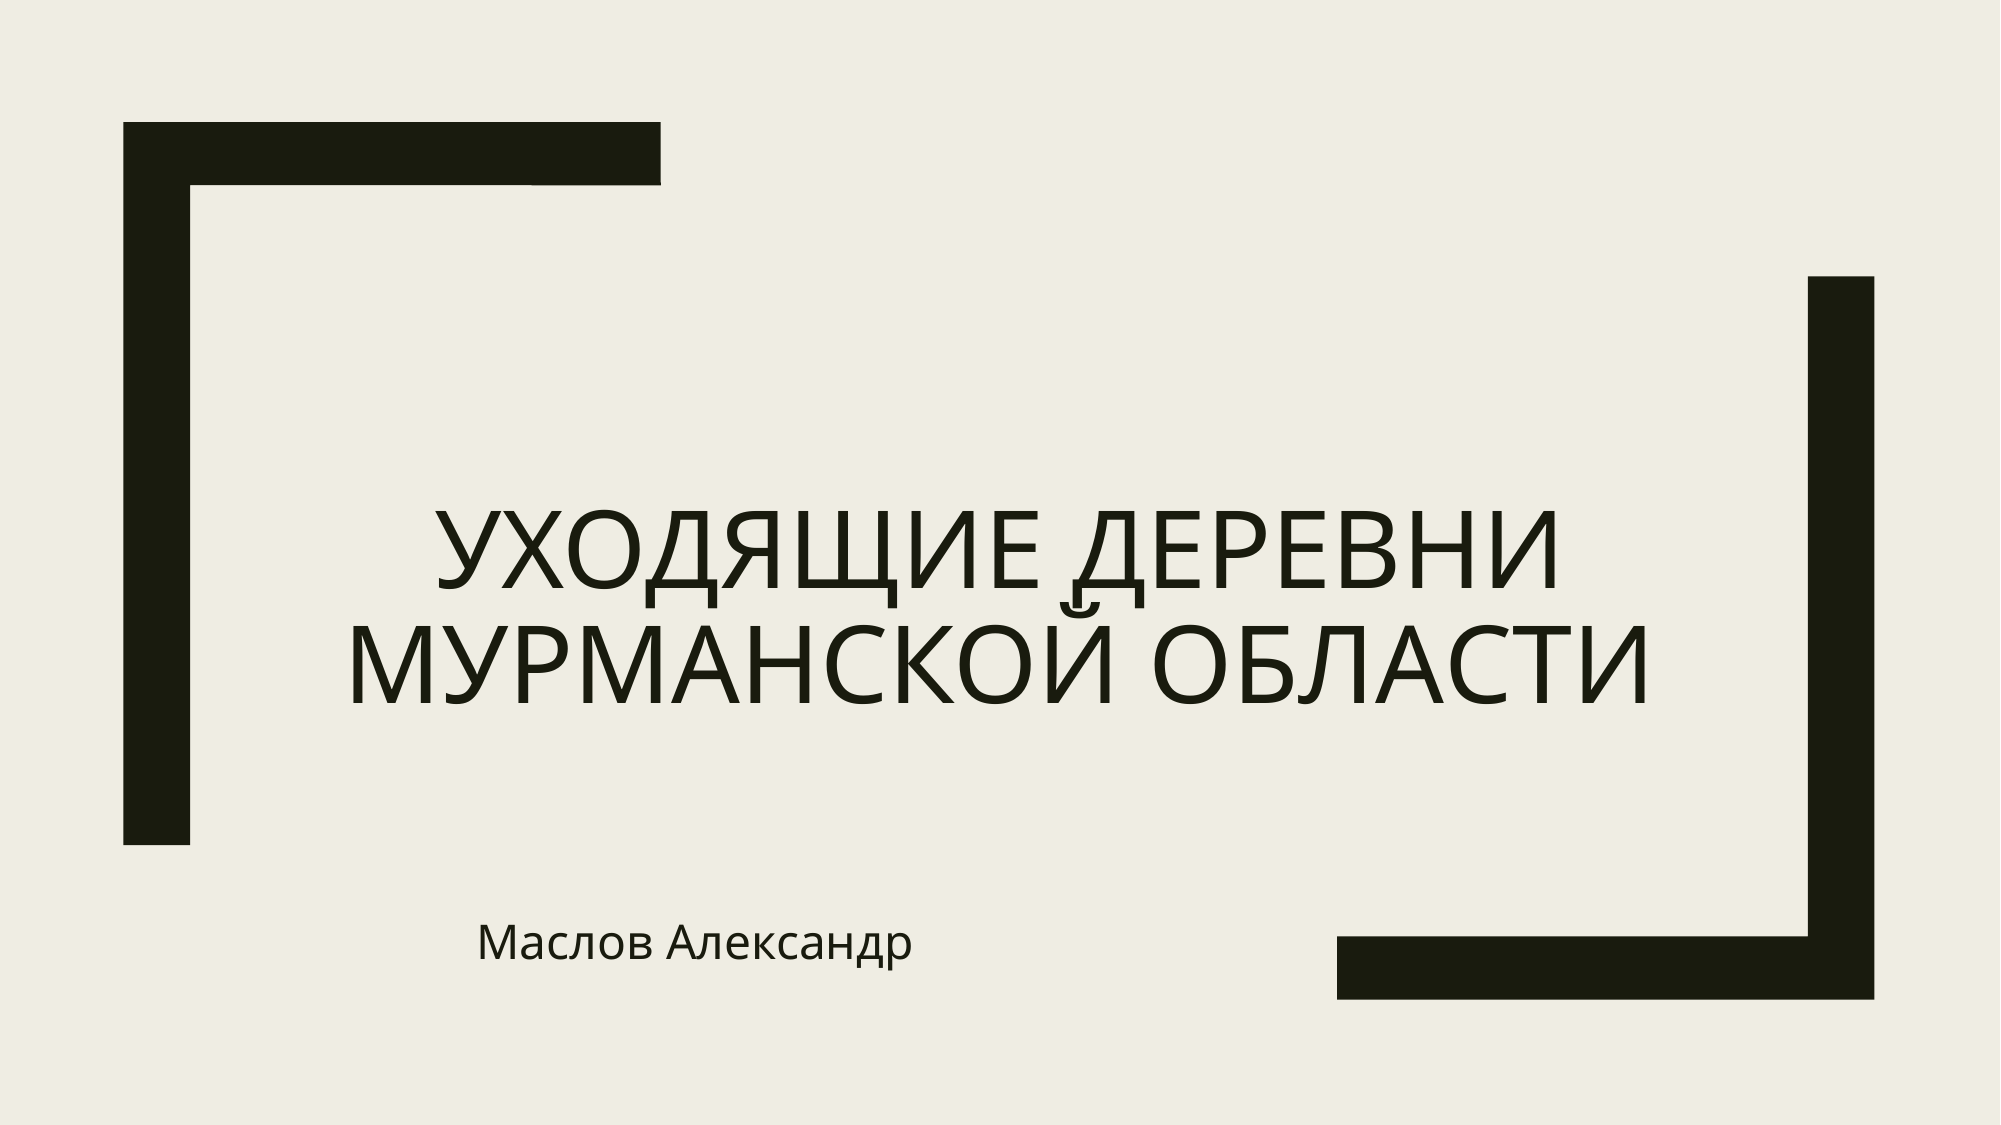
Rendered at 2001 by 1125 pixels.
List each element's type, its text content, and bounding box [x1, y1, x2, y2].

subtitle Маслов Александр [134, 897, 1256, 1076]
title Уходящие деревни Мурманской области [314, 390, 1686, 735]
